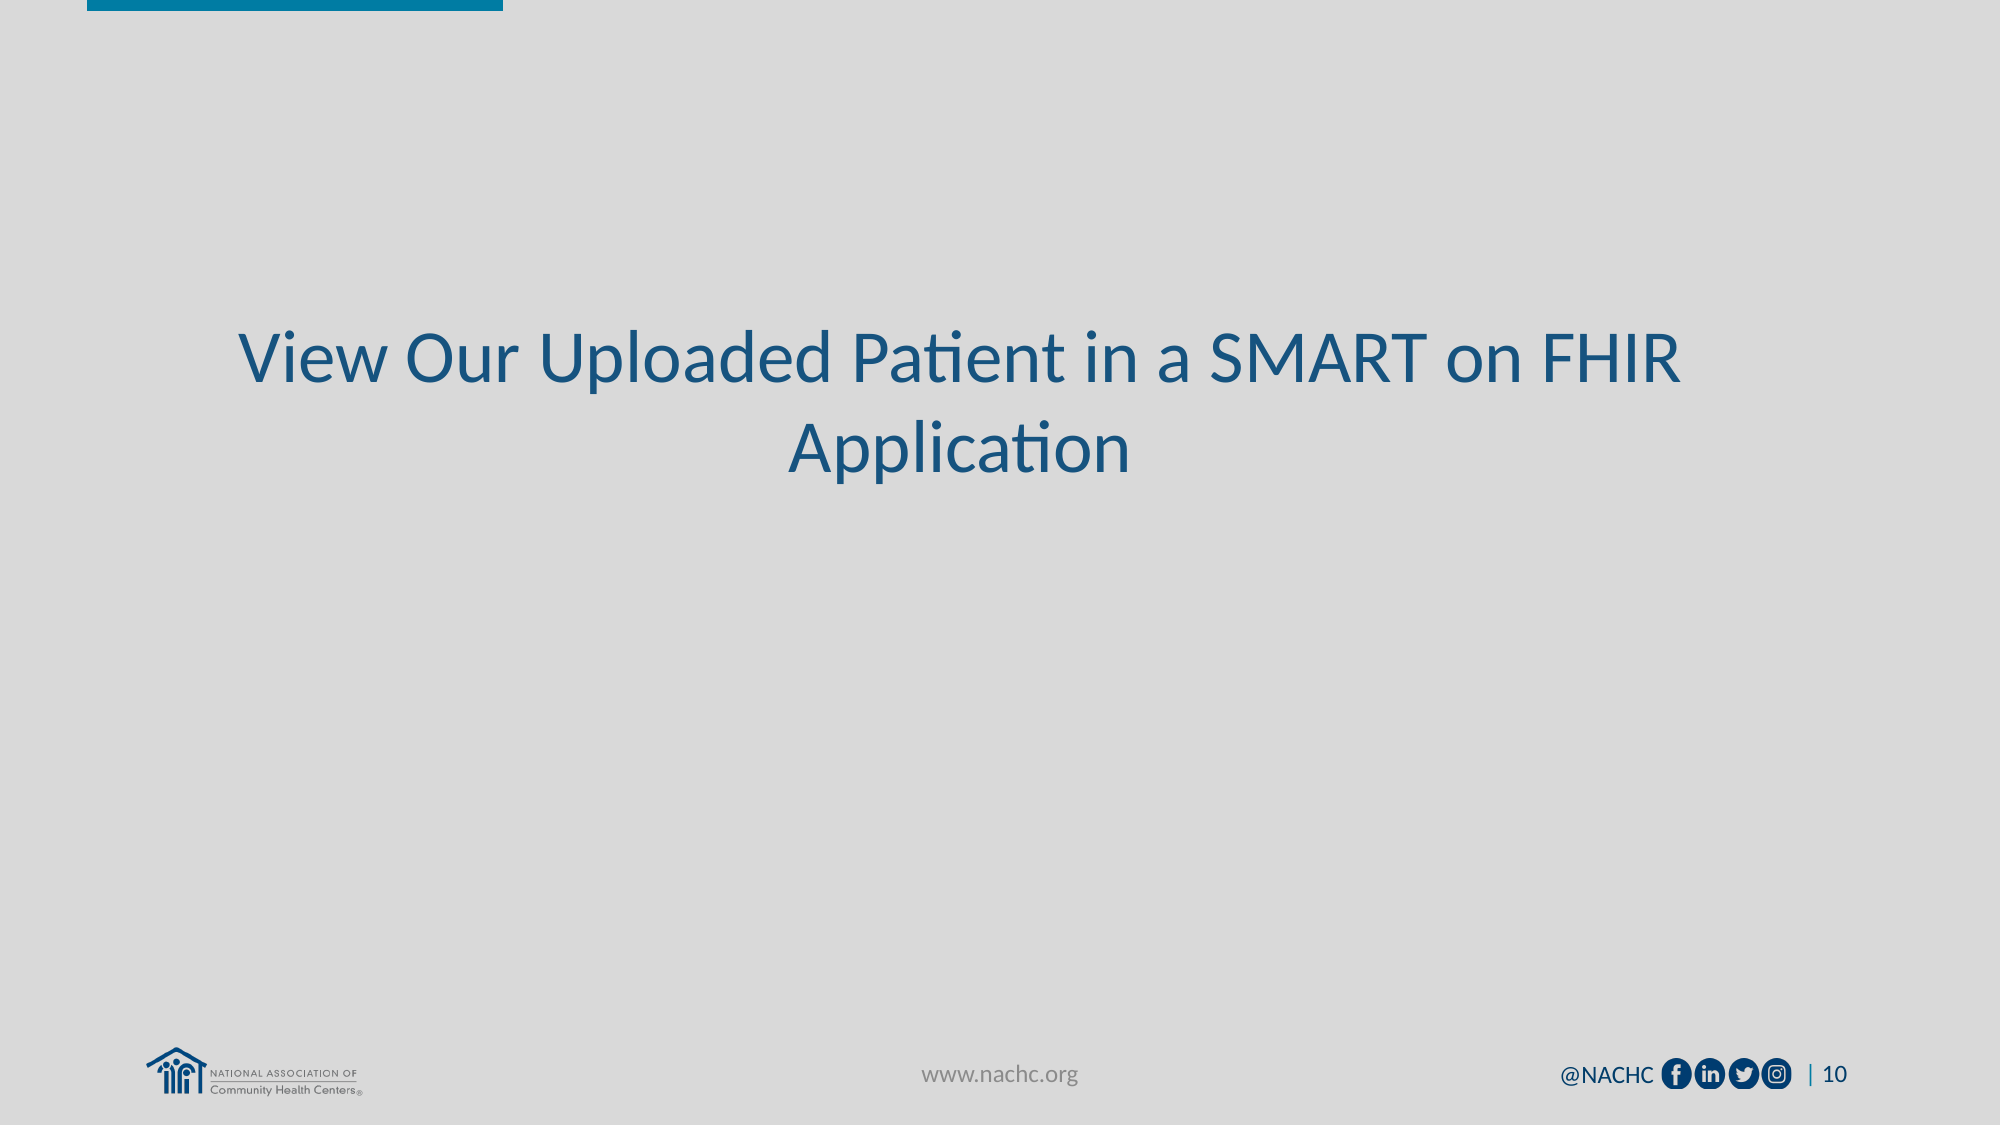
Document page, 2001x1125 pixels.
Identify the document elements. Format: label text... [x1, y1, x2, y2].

text_box View Our Uploaded Patient in a SMART on FHIR Application [110, 299, 1811, 495]
footer www.nachc.org [662, 1042, 1338, 1103]
slide_number | 10 [1412, 1042, 1863, 1103]
